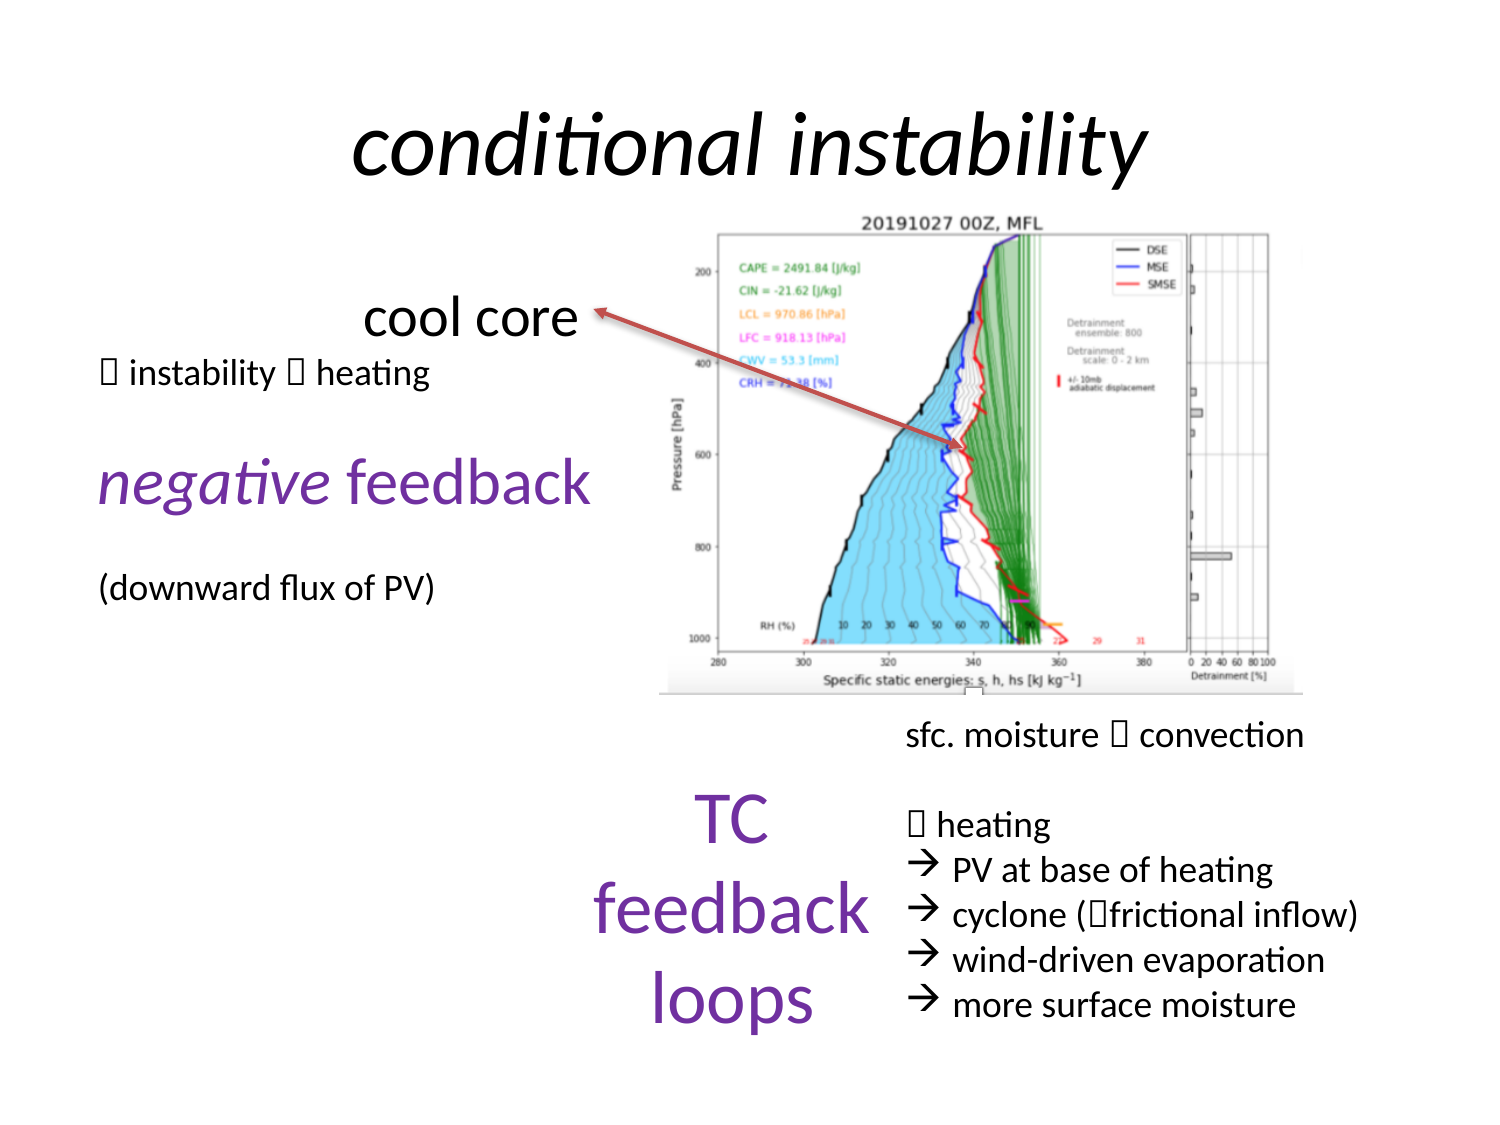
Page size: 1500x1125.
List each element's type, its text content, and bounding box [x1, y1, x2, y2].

text_box sfc. moisture  convection  heating PV at base of heating cyclone (frictional inflow) wind-driven evaporation more surface moisture [890, 702, 1374, 1078]
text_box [593, 308, 963, 448]
title conditional instability [75, 45, 1425, 233]
text_box TC feedback loops [579, 761, 903, 1046]
picture [659, 208, 1304, 695]
text_box cool core  instability  heating negative feedback (downward flux of PV) [83, 270, 608, 661]
